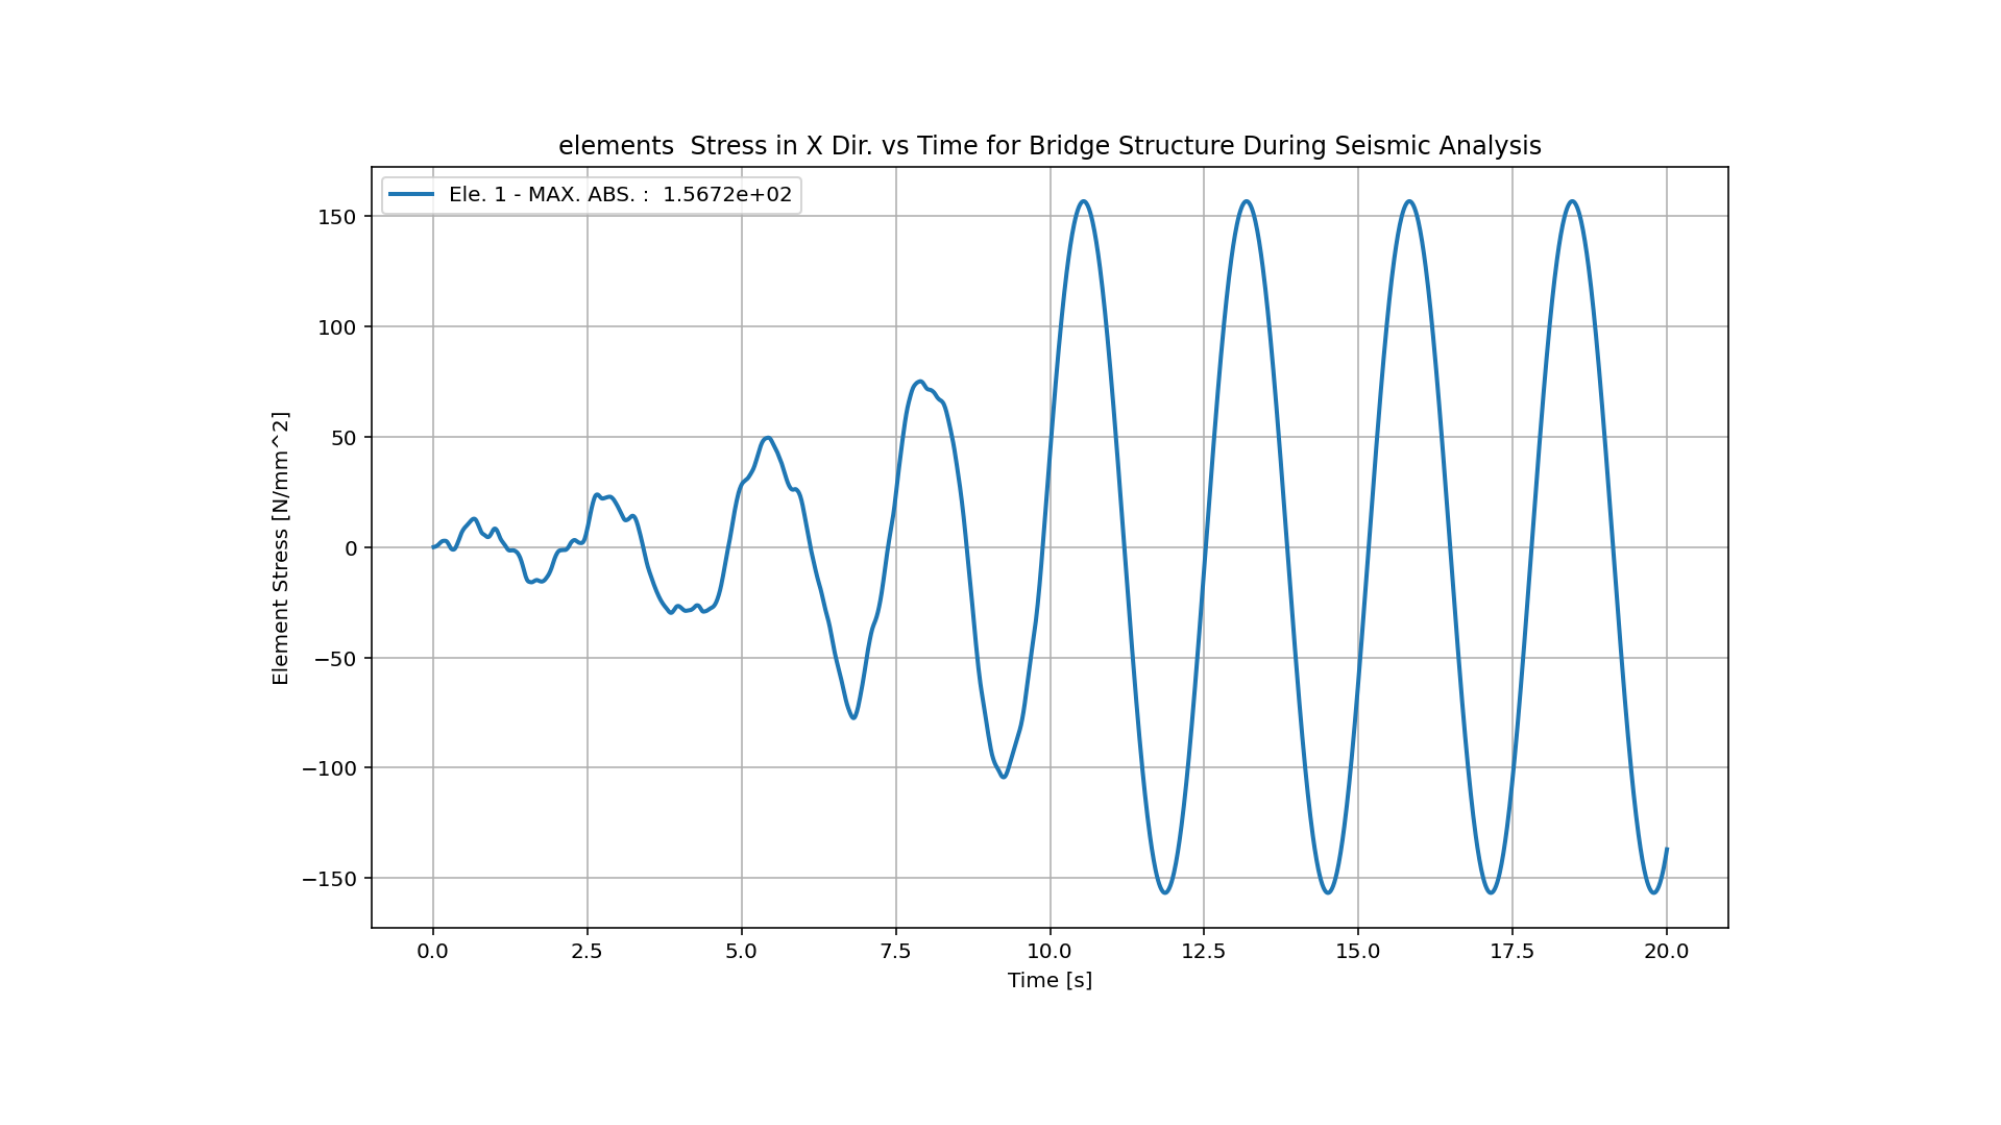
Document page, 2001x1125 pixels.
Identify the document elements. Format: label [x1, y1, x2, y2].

picture [257, 119, 1743, 1006]
